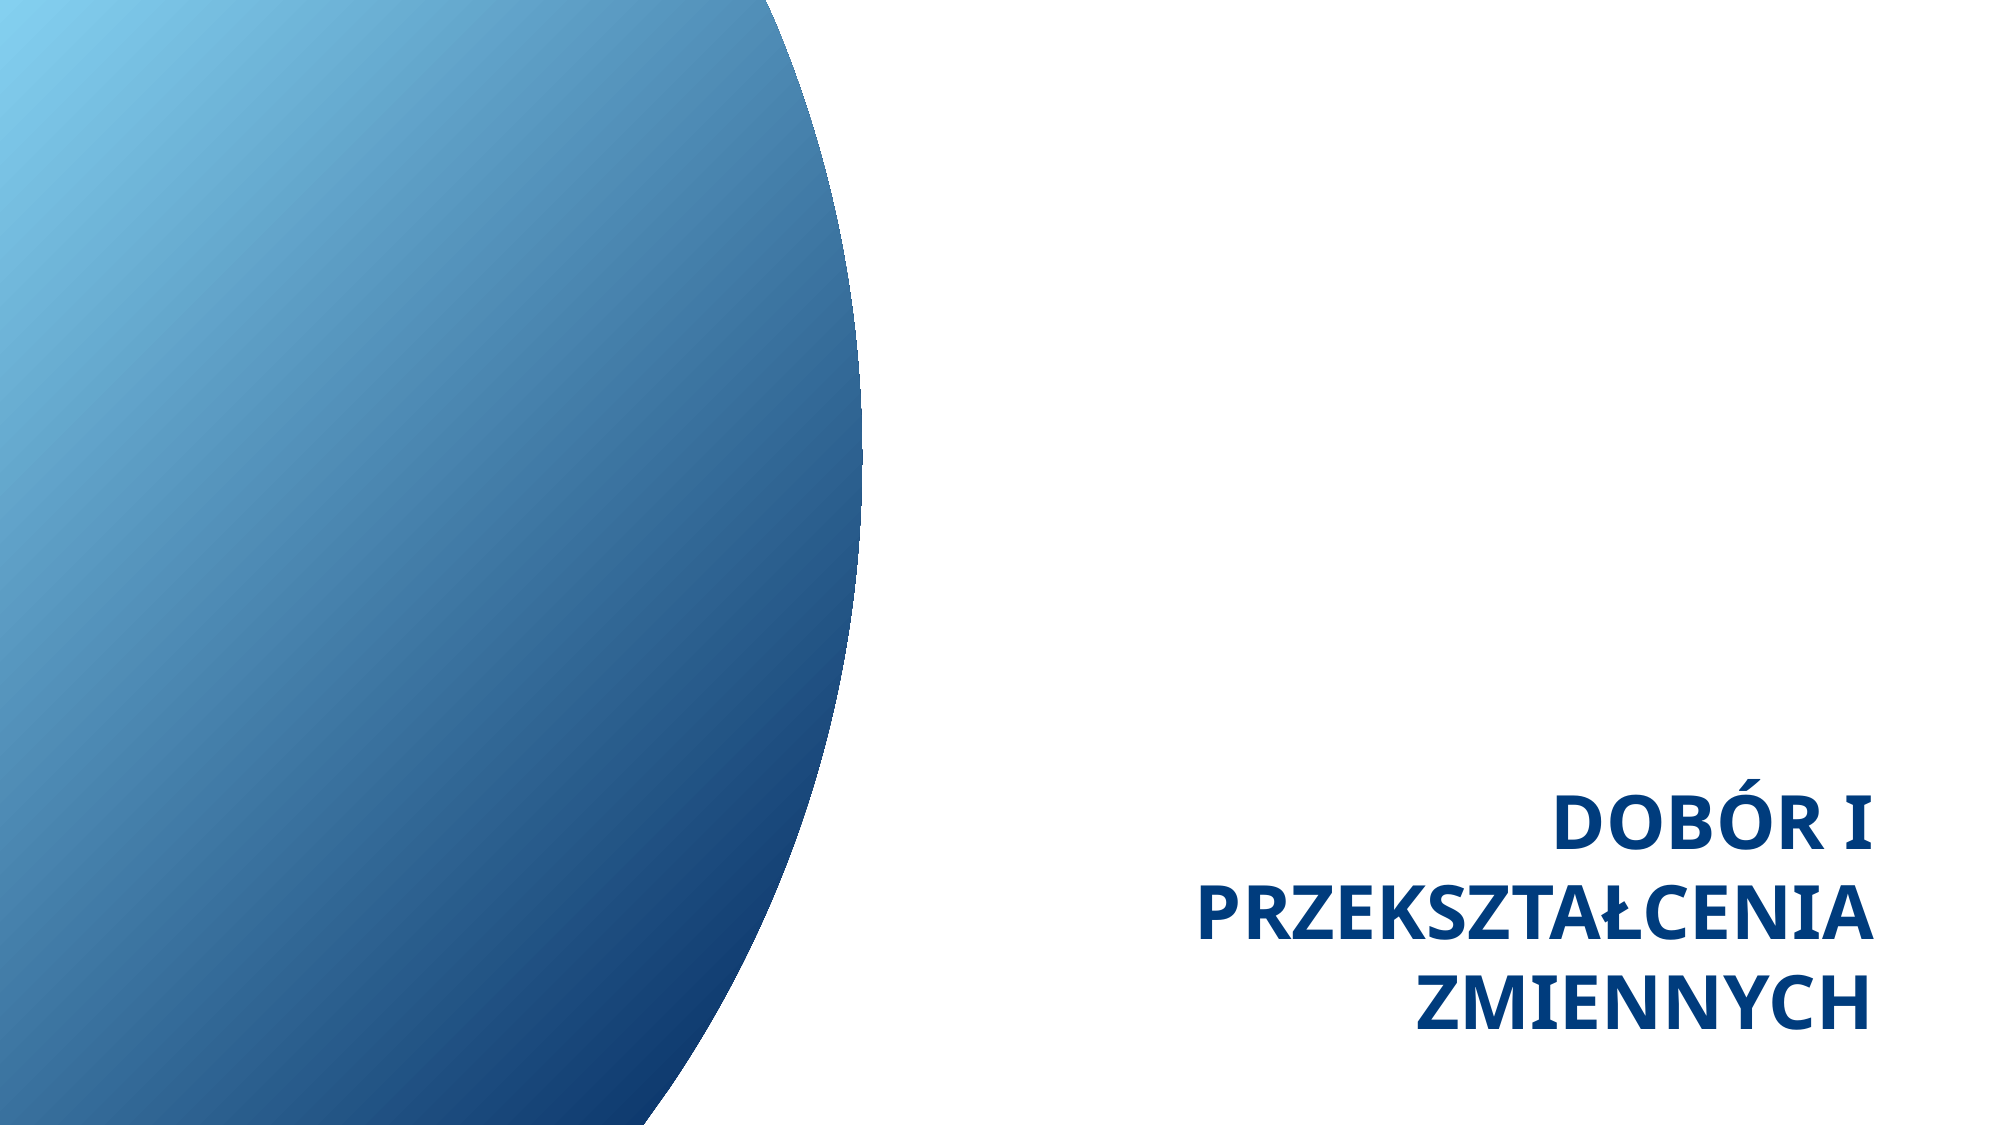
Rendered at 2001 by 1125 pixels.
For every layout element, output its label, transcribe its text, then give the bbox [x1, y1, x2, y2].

text_box DOBÓR I PRZEKSZTAŁCENIA ZMIENNYCH [865, 767, 1889, 1052]
